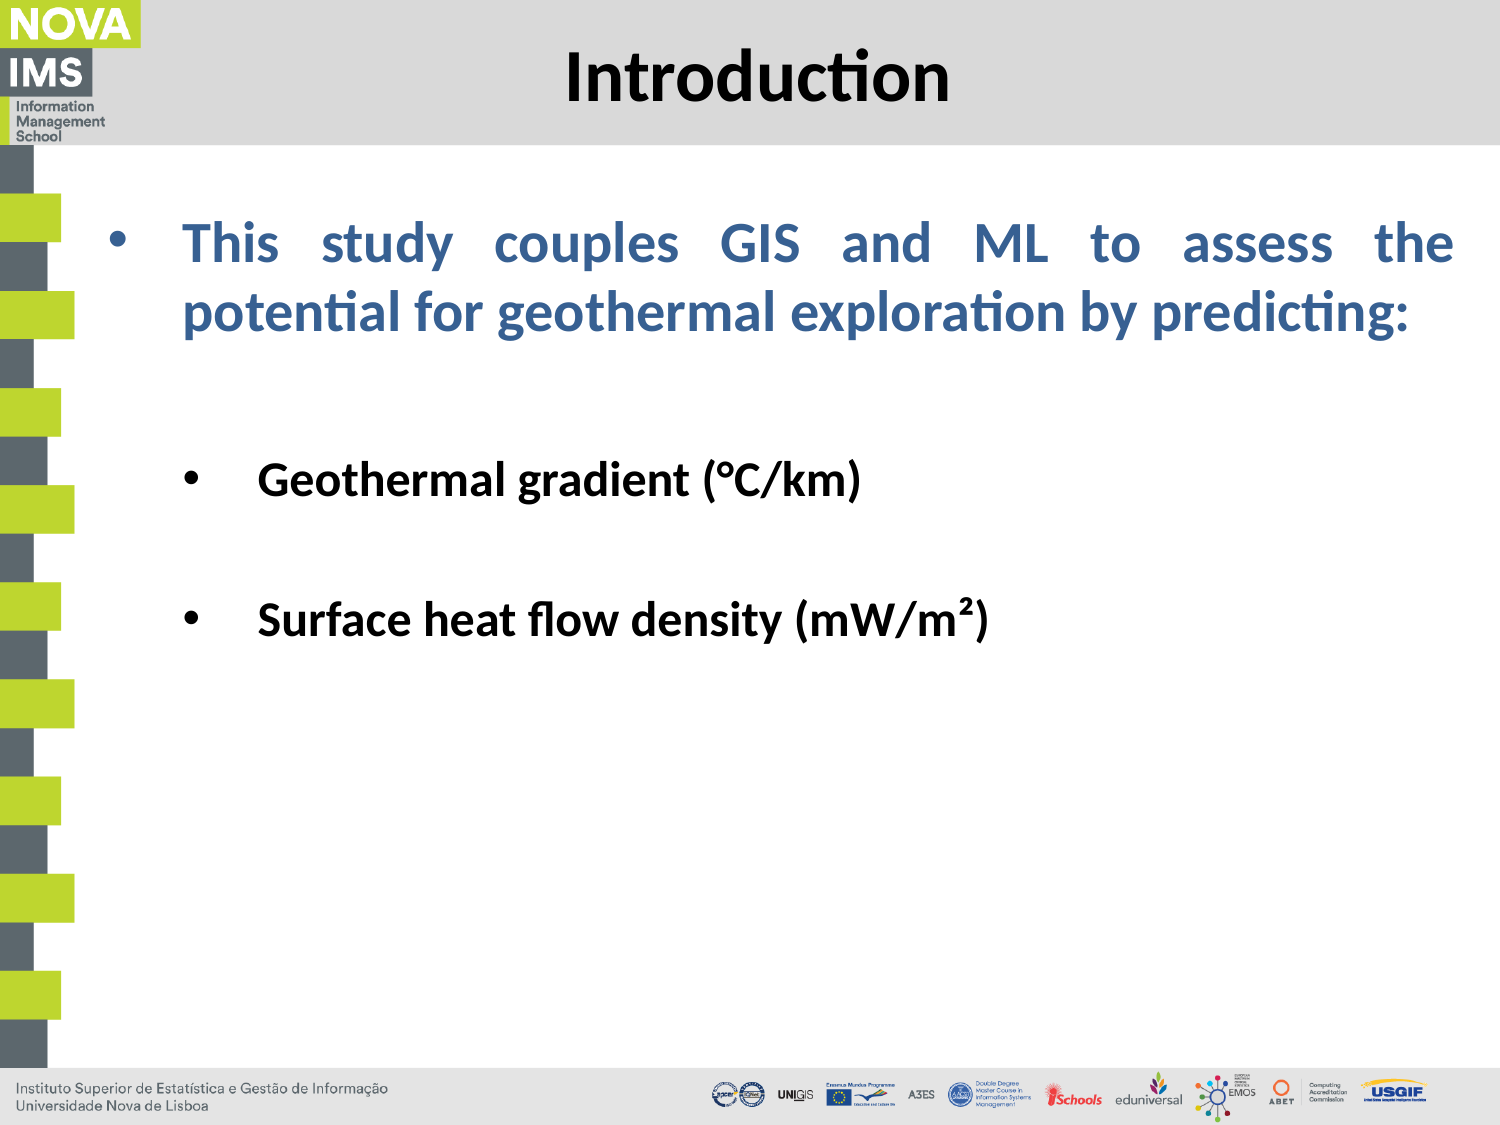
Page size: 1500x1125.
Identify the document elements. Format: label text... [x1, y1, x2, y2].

title Introduction [112, 0, 1388, 144]
subtitle This study couples GIS and ML to assess the potential for geothermal exploration by predicting: Geothermal gradient (°C/km) Surface heat flow density (mW/m²) [17, 196, 1471, 1035]
picture [0, 0, 1500, 1125]
